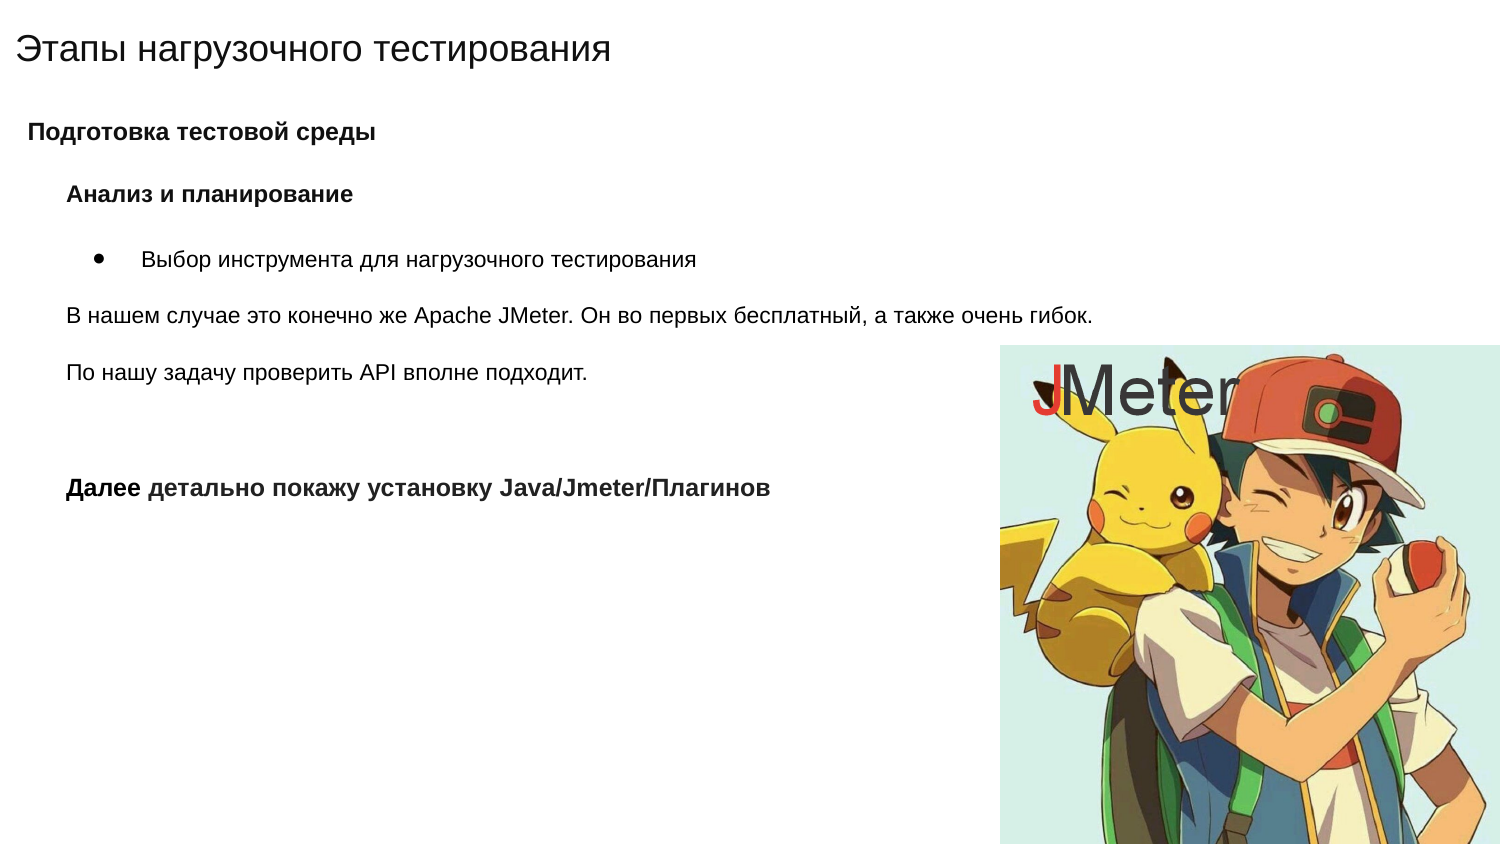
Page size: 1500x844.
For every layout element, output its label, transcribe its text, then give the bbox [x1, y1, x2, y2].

list Анализ и планирование Выбор инструмента для нагрузочного тестирования В нашем случае это конечно же Apache JMeter. Он во первых бесплатный, а также очень гибок. По нашу задачу проверить API вполне подходит. Далее детально покажу установку Java/Jmeter/Плагинов [51, 159, 1449, 844]
title Подготовка тестовой среды [12, 95, 1411, 190]
picture [1000, 344, 1500, 844]
title Этапы нагрузочного тестирования [0, 0, 1398, 94]
